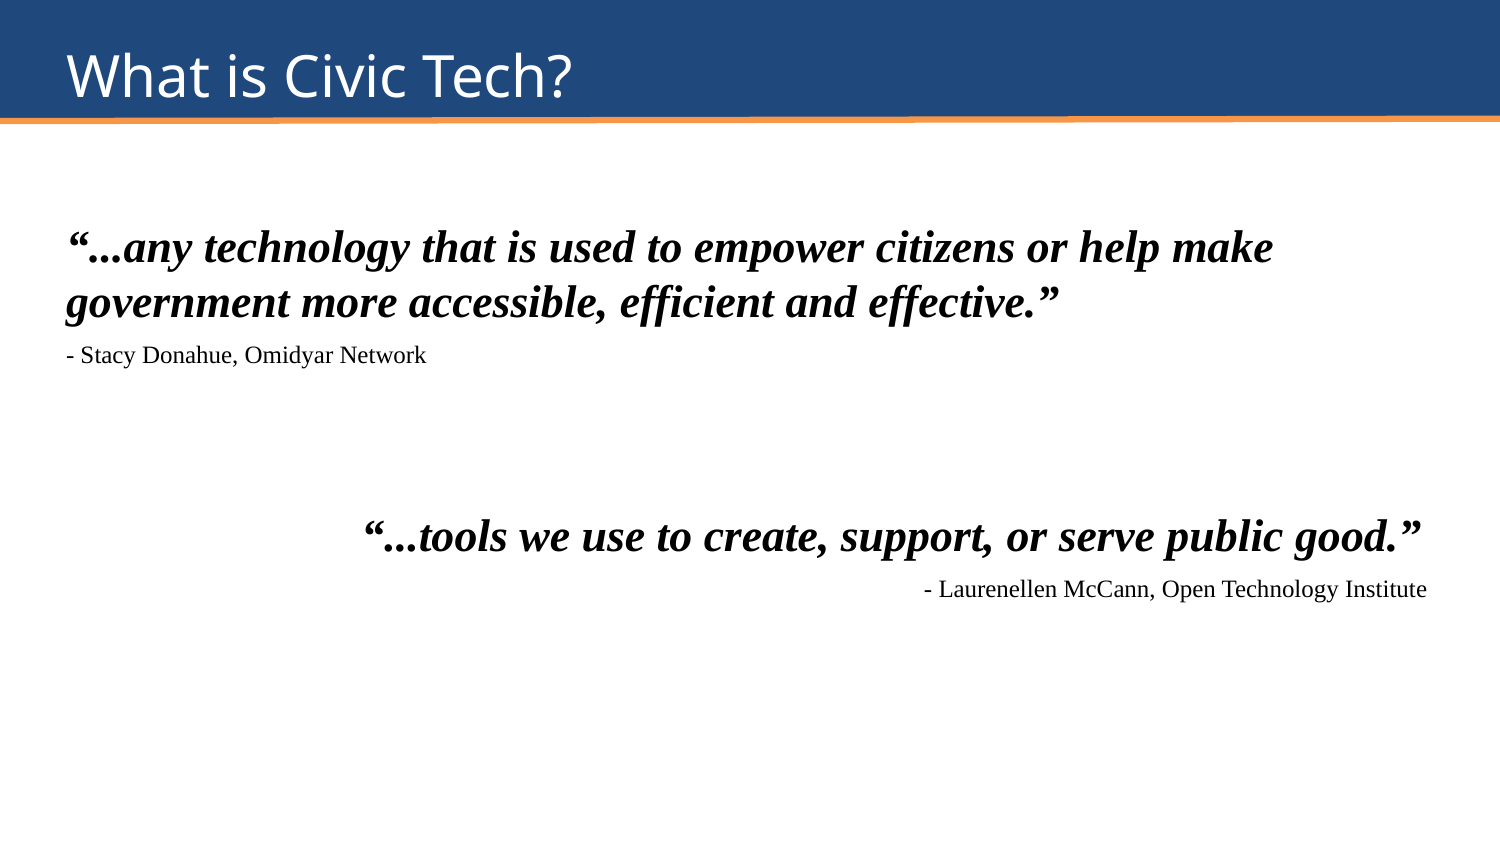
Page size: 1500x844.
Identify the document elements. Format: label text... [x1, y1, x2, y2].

list “...any technology that is used to empower citizens or help make government more accessible, efficient and effective.” - Stacy Donahue, Omidyar Network “...tools we use to create, support, or serve public good.” - Laurenellen McCann, Open Technology Institute [51, 141, 1449, 744]
title What is Civic Tech? [51, 23, 1449, 118]
